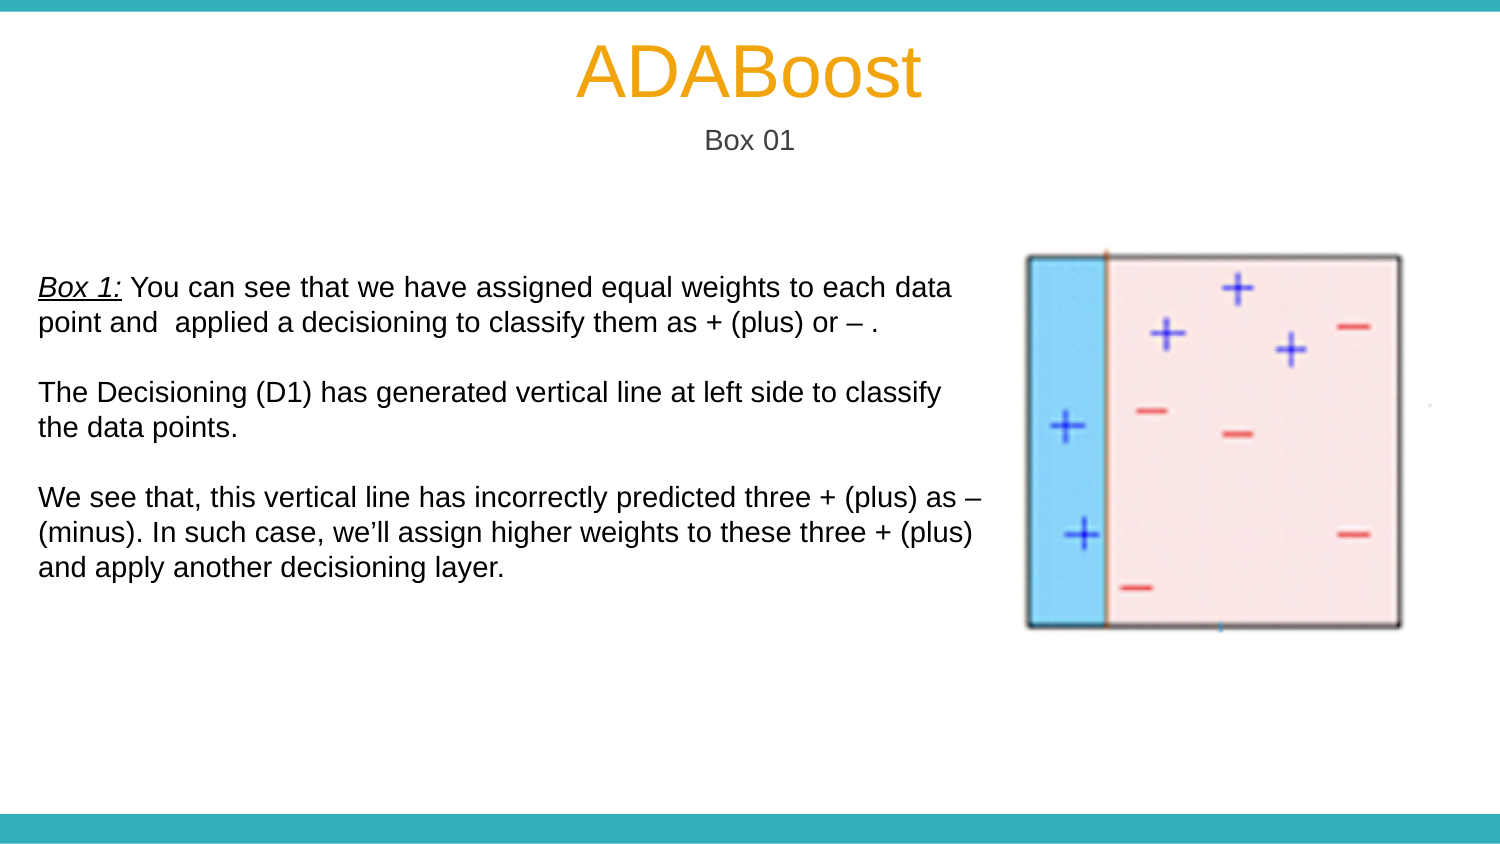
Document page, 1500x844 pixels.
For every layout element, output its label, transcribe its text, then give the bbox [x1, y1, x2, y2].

text_box Box 1: You can see that we have assigned equal weights to each data point and applied a decisioning to classify them as + (plus) or – . The Decisioning (D1) has generated vertical line at left side to classify the data points. We see that, this vertical line has incorrectly predicted three + (plus) as – (minus). In such case, we’ll assign higher weights to these three + (plus) and apply another decisioning layer. [23, 261, 981, 591]
picture [986, 220, 1447, 670]
list Box 01 [0, 114, 1500, 162]
list ADABoost [0, 20, 1500, 114]
